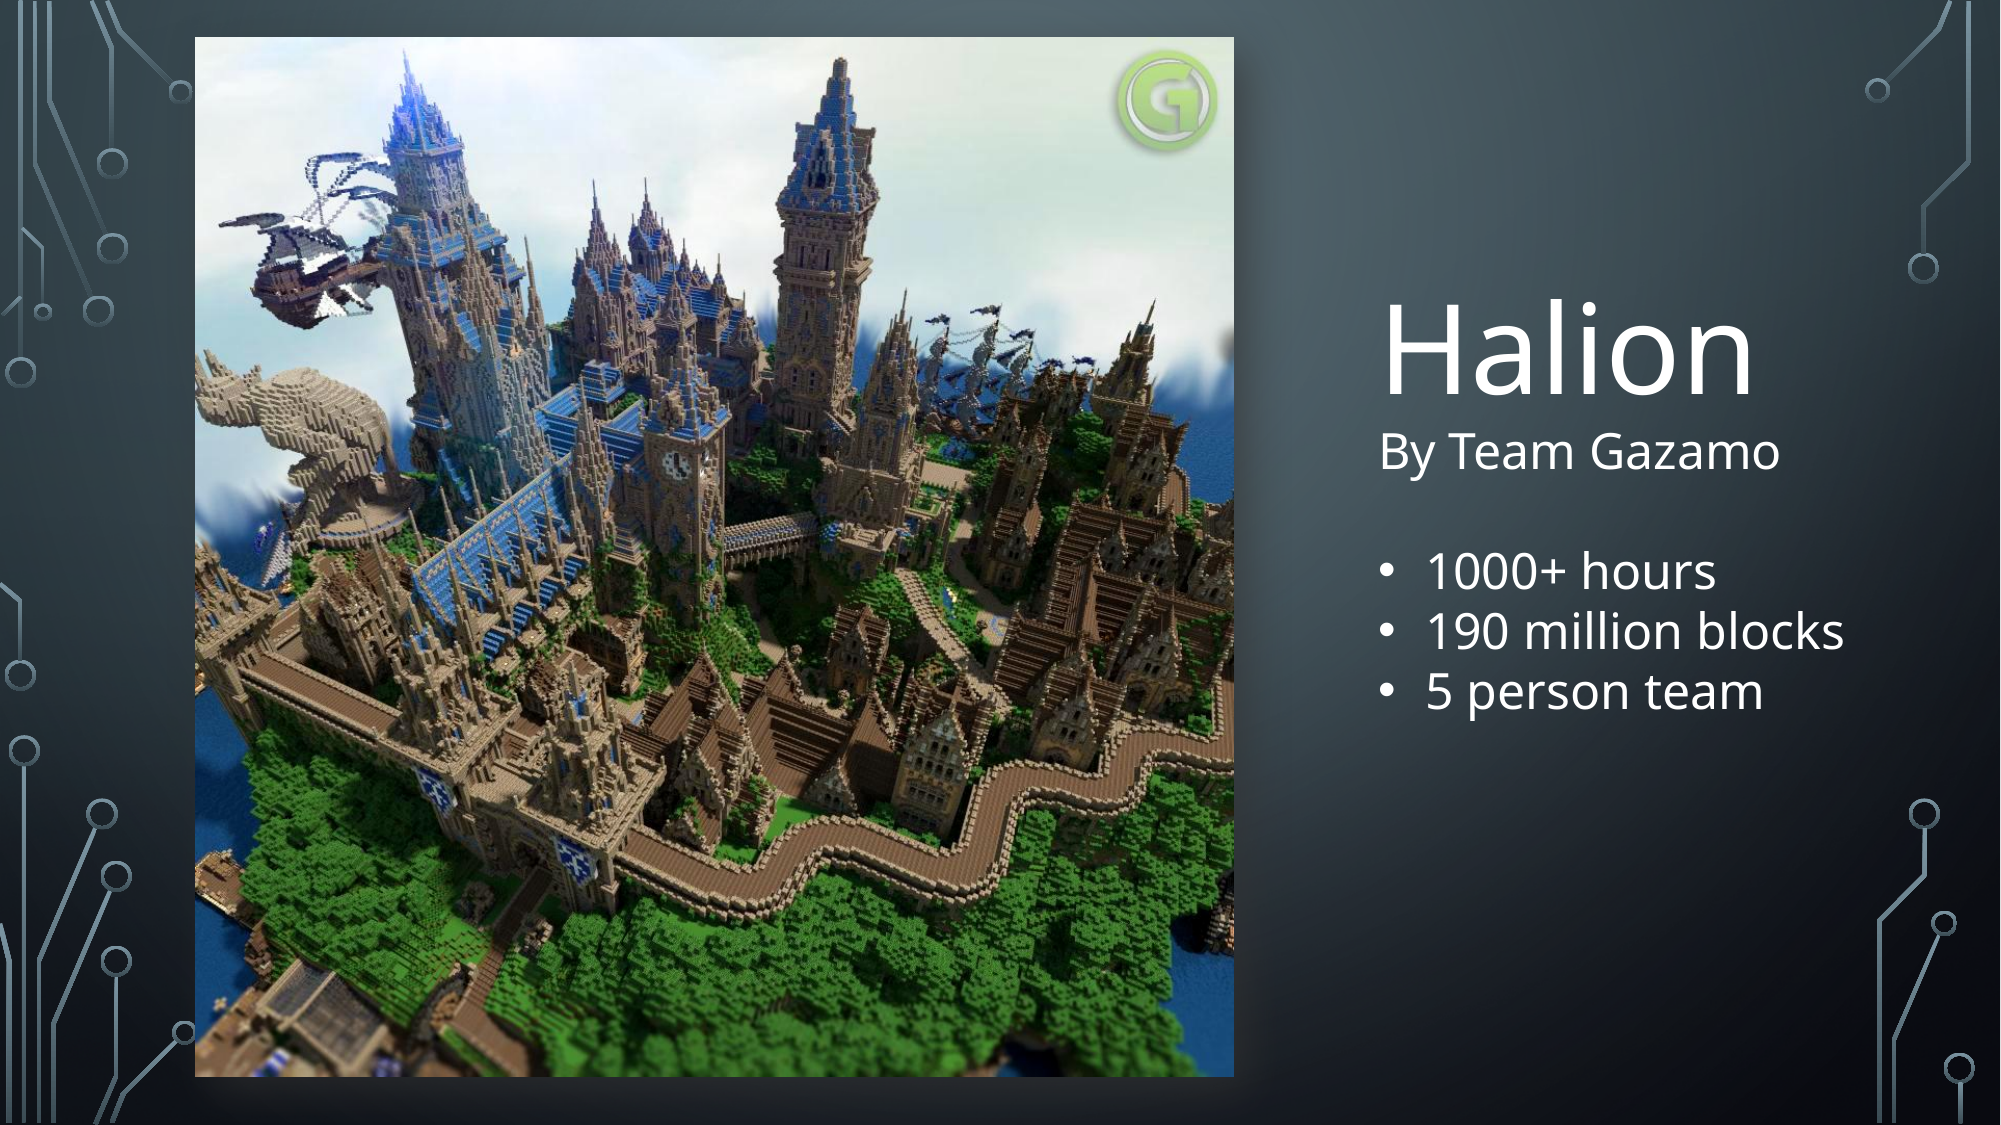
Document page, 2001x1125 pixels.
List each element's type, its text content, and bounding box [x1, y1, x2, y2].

text_box Halion By Team Gazamo 1000+ hours 190 million blocks 5 person team [1363, 261, 1861, 727]
picture [195, 37, 1234, 1077]
